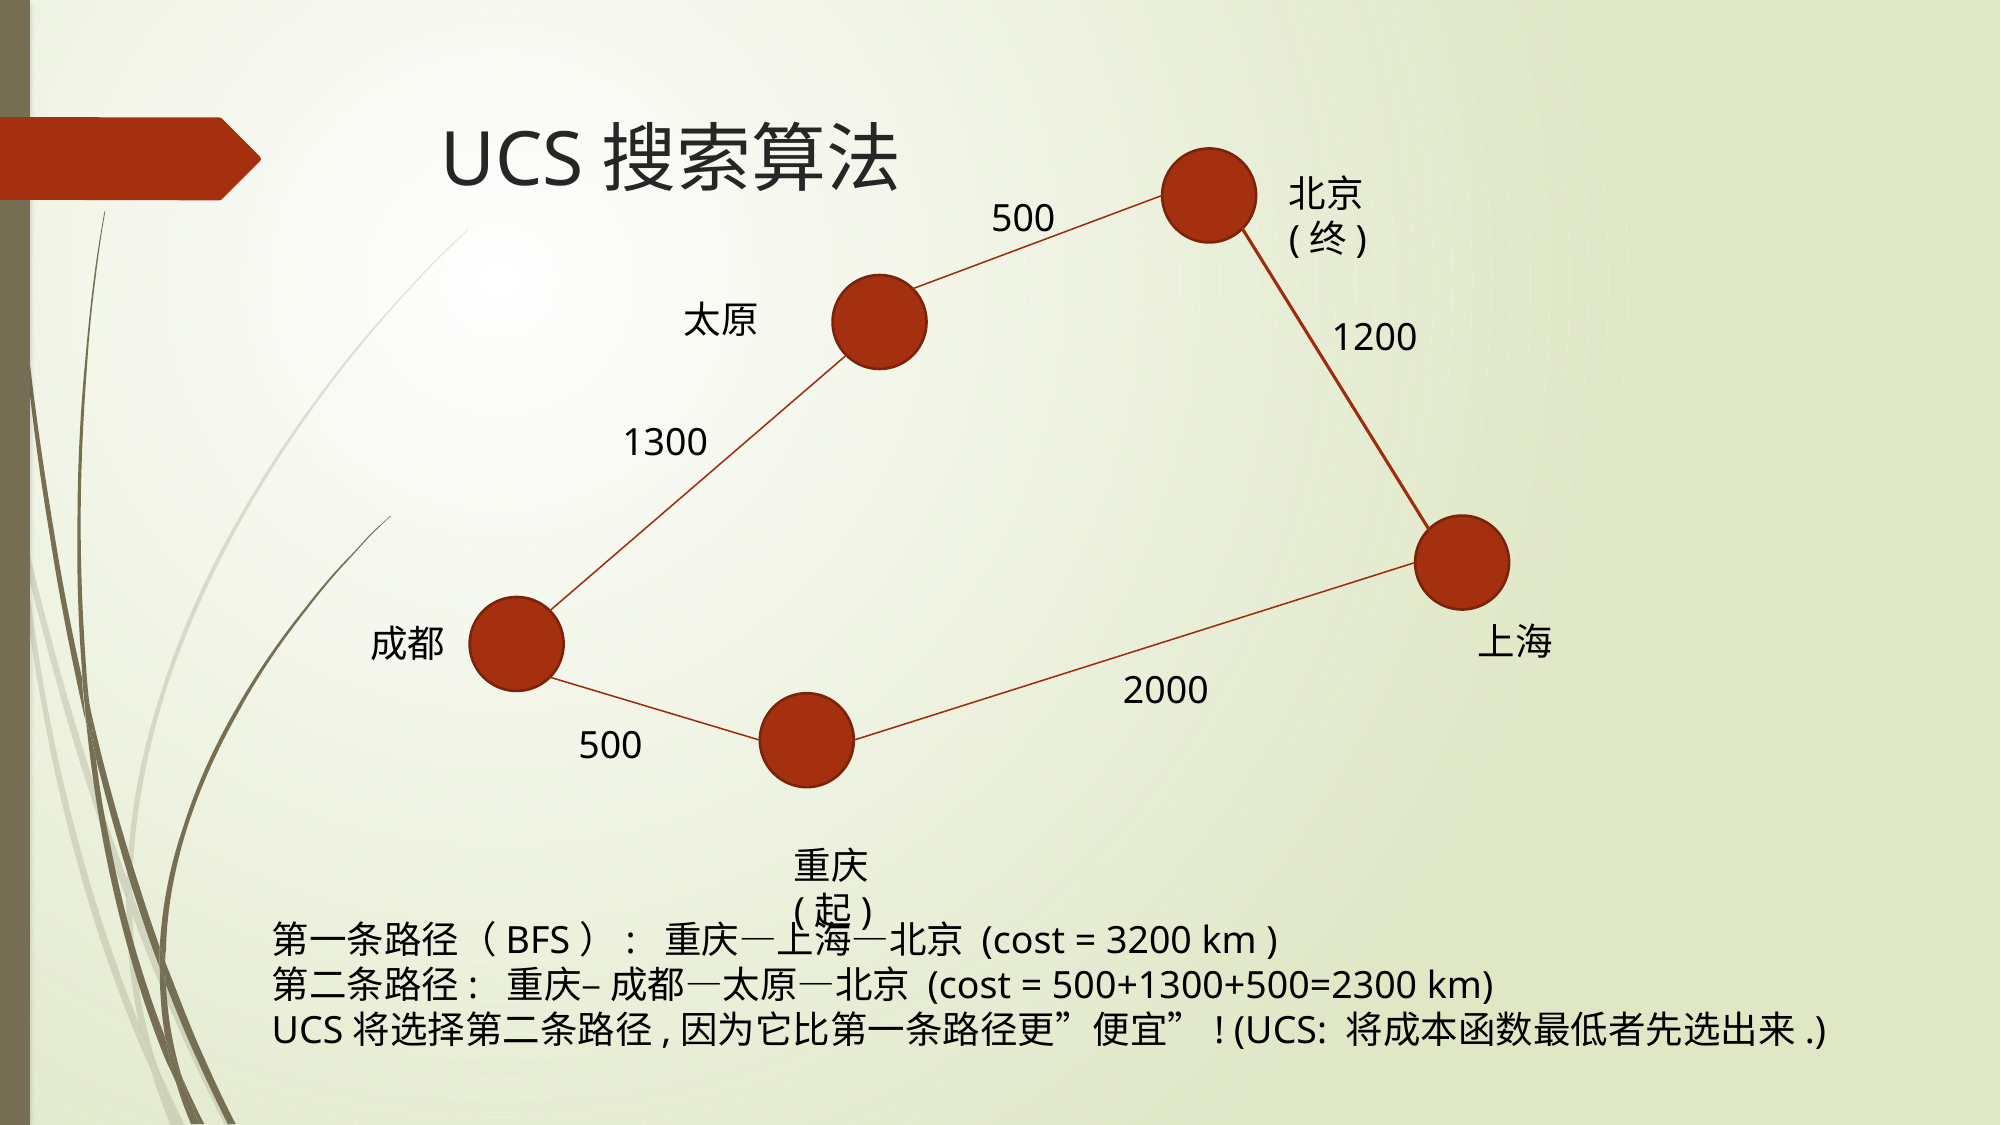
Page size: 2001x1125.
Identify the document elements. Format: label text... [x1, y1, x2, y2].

text_box 第一条路径（BFS）: 重庆—上海—北京 (cost = 3200 km ) 第二条路径: 重庆– 成都—太原—北京 (cost = 500+1300+500=2300 km) UCS将选择第二条路径,因为它比第一条路径更”便宜”! (UCS: 将成本函数最低者先选出来.) [256, 908, 1881, 1059]
title UCS搜索算法 [425, 102, 1888, 313]
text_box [469, 148, 1510, 788]
text_box 成都 [355, 612, 464, 673]
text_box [1241, 228, 1430, 530]
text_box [912, 195, 1163, 289]
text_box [549, 676, 761, 741]
text_box 重庆(起) [779, 834, 956, 908]
text_box 上海 [1514, 610, 1573, 671]
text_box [549, 354, 847, 611]
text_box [853, 562, 1416, 741]
